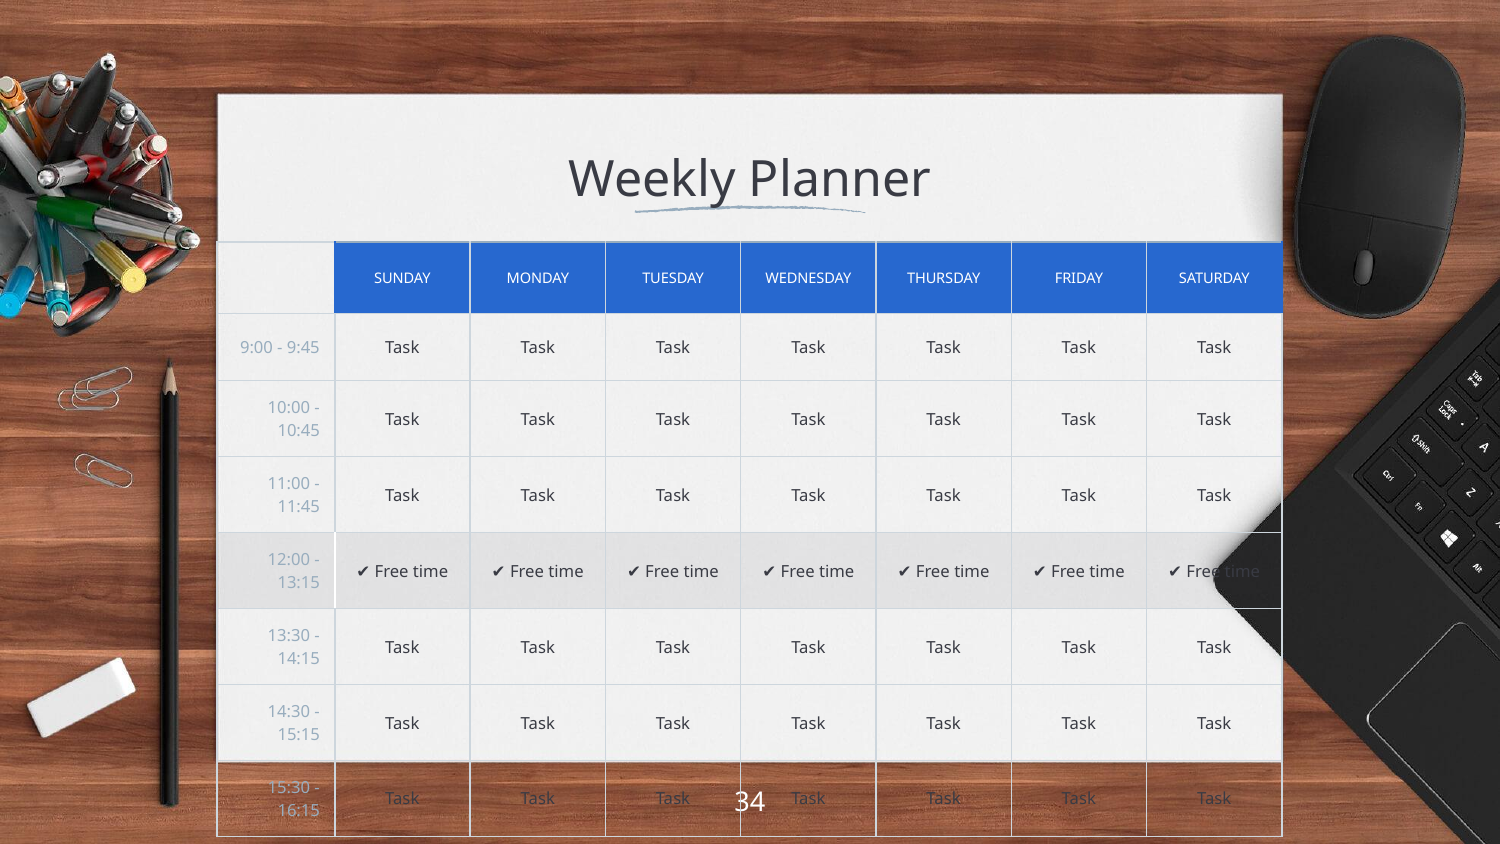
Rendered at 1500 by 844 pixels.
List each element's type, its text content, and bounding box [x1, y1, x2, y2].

slide_number ‹#› [705, 837, 795, 844]
table_cell 15:30 - 16:15 [218, 761, 334, 836]
table_cell Task [336, 609, 469, 684]
table_header SATURDAY [1147, 243, 1281, 313]
table_cell 10:00 - 10:45 [218, 381, 334, 456]
table_cell Task [336, 457, 469, 532]
table_cell Task [1147, 381, 1281, 456]
table_cell Task [741, 457, 875, 532]
table_header TUESDAY [606, 243, 740, 313]
table_cell Task [471, 457, 605, 532]
table_cell 14:30 - 15:15 [218, 685, 334, 760]
table_cell Task [1147, 314, 1281, 380]
table_cell Task [606, 761, 740, 836]
table_cell Task [741, 381, 875, 456]
table_header THURSDAY [877, 243, 1011, 313]
table_cell 9:00 - 9:45 [218, 314, 334, 380]
table_cell 11:00 - 11:45 [218, 457, 334, 532]
table_cell Task [606, 381, 740, 456]
table_header MONDAY [471, 243, 605, 313]
table_header SUNDAY [336, 243, 469, 313]
table_header [218, 243, 334, 313]
table_cell Task [1147, 609, 1281, 684]
table_cell 12:00 - 13:15 [218, 533, 334, 608]
table_cell Task [1147, 457, 1281, 532]
table_cell Task [336, 314, 469, 380]
table_cell Task [471, 685, 605, 760]
table_cell Task [1012, 685, 1146, 760]
table_cell Task [606, 609, 740, 684]
table_cell Task [606, 685, 740, 760]
table_cell ✔ Free time [877, 533, 1011, 608]
table_cell Task [336, 381, 469, 456]
table_cell ✔ Free time [741, 533, 875, 608]
table_cell Task [606, 457, 740, 532]
table_cell Task [741, 314, 875, 380]
table_cell Task [741, 761, 875, 836]
table_cell Task [1012, 761, 1146, 836]
table_cell ✔ Free time [1012, 533, 1146, 608]
table_cell Task [471, 381, 605, 456]
table_cell Task [471, 761, 605, 836]
picture [0, 0, 1500, 844]
table_cell Task [471, 314, 605, 380]
table_cell Task [1012, 381, 1146, 456]
table_cell Task [336, 761, 469, 836]
table_cell Task [1012, 457, 1146, 532]
table_cell Task [877, 609, 1011, 684]
table_cell ✔ Free time [471, 533, 605, 608]
table_header WEDNESDAY [741, 243, 875, 313]
table_cell Task [336, 685, 469, 760]
table_cell Task [606, 314, 740, 380]
table_cell Task [877, 381, 1011, 456]
table_cell ✔ Free time [606, 533, 740, 608]
table_cell Task [1147, 685, 1281, 760]
title Weekly Planner [267, 132, 1233, 207]
table_cell Task [471, 609, 605, 684]
table_cell Task [1012, 314, 1146, 380]
table_cell Task [877, 761, 1011, 836]
table_cell Task [877, 314, 1011, 380]
table_header FRIDAY [1012, 243, 1146, 313]
table_cell ✔ Free time [1147, 533, 1281, 608]
table_cell Task [877, 457, 1011, 532]
table_cell Task [1012, 609, 1146, 684]
table_cell Task [877, 685, 1011, 760]
table_cell Task [1147, 761, 1281, 836]
table_cell ✔ Free time [336, 533, 469, 608]
table_cell 13:30 - 14:15 [218, 609, 334, 684]
table_cell Task [741, 609, 875, 684]
table_cell Task [741, 685, 875, 760]
